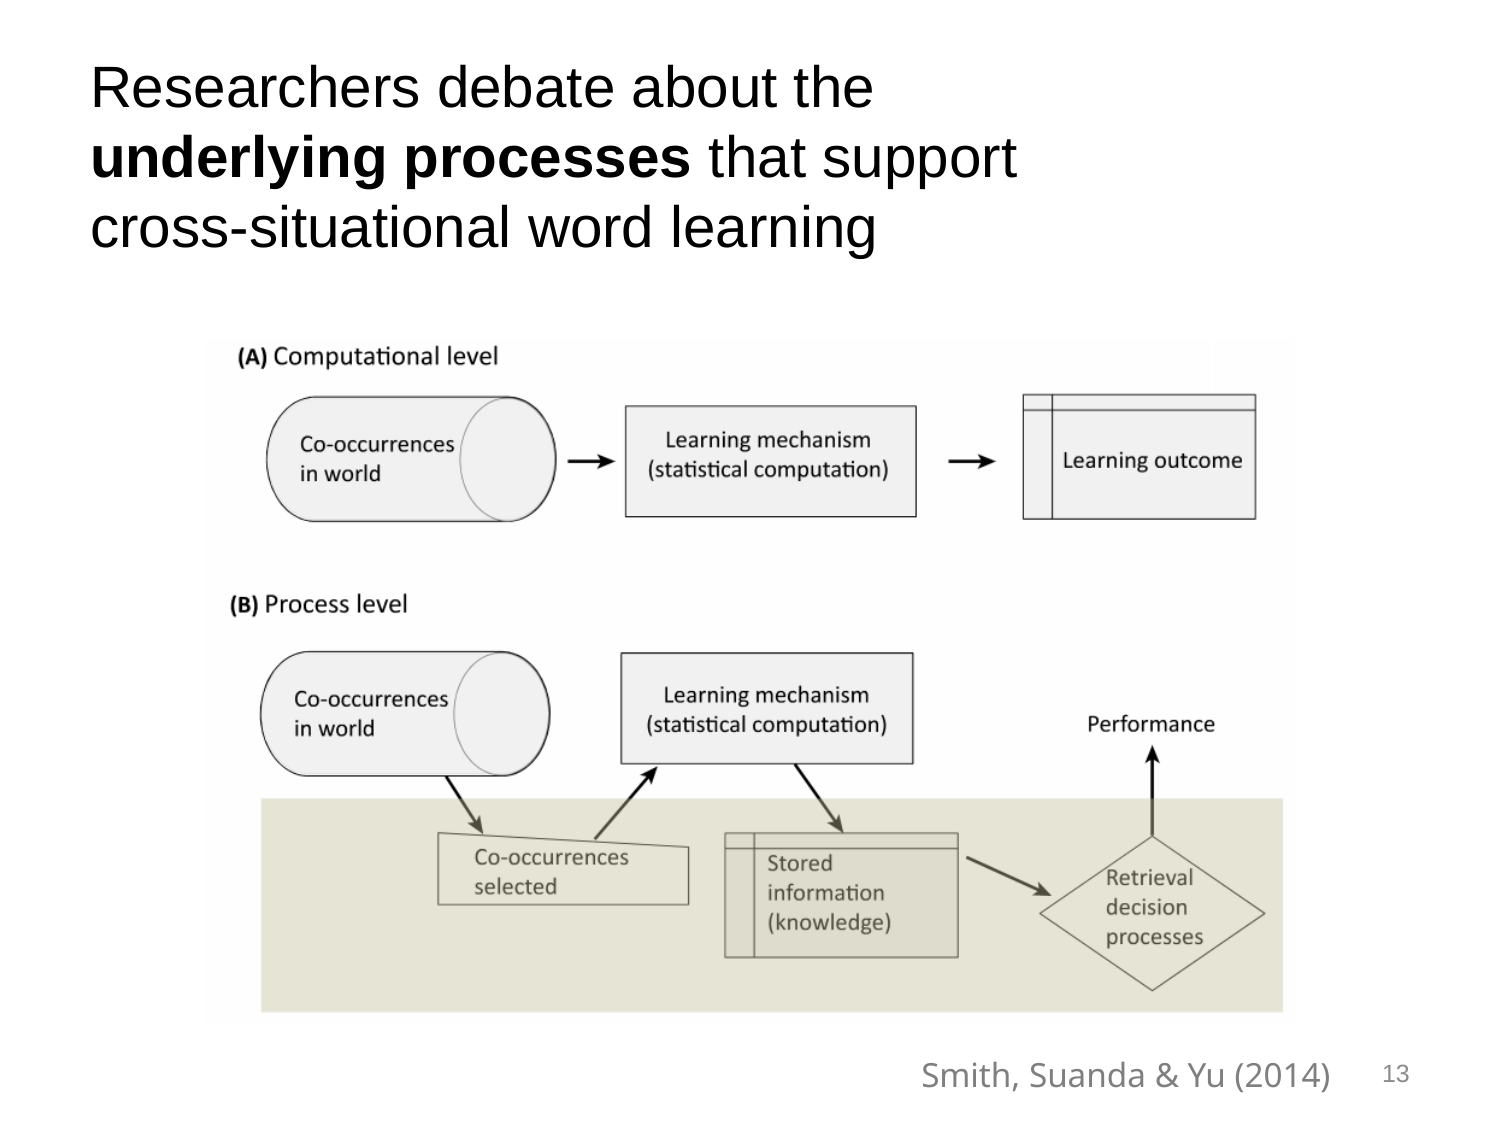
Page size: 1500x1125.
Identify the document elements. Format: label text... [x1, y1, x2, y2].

title Researchers debate about the underlying processes that support cross-situational word learning [75, 45, 1176, 264]
text_box Smith, Suanda & Yu (2014) [892, 1046, 1346, 1102]
picture [205, 339, 1295, 1025]
slide_number 13 [1074, 1042, 1425, 1103]
